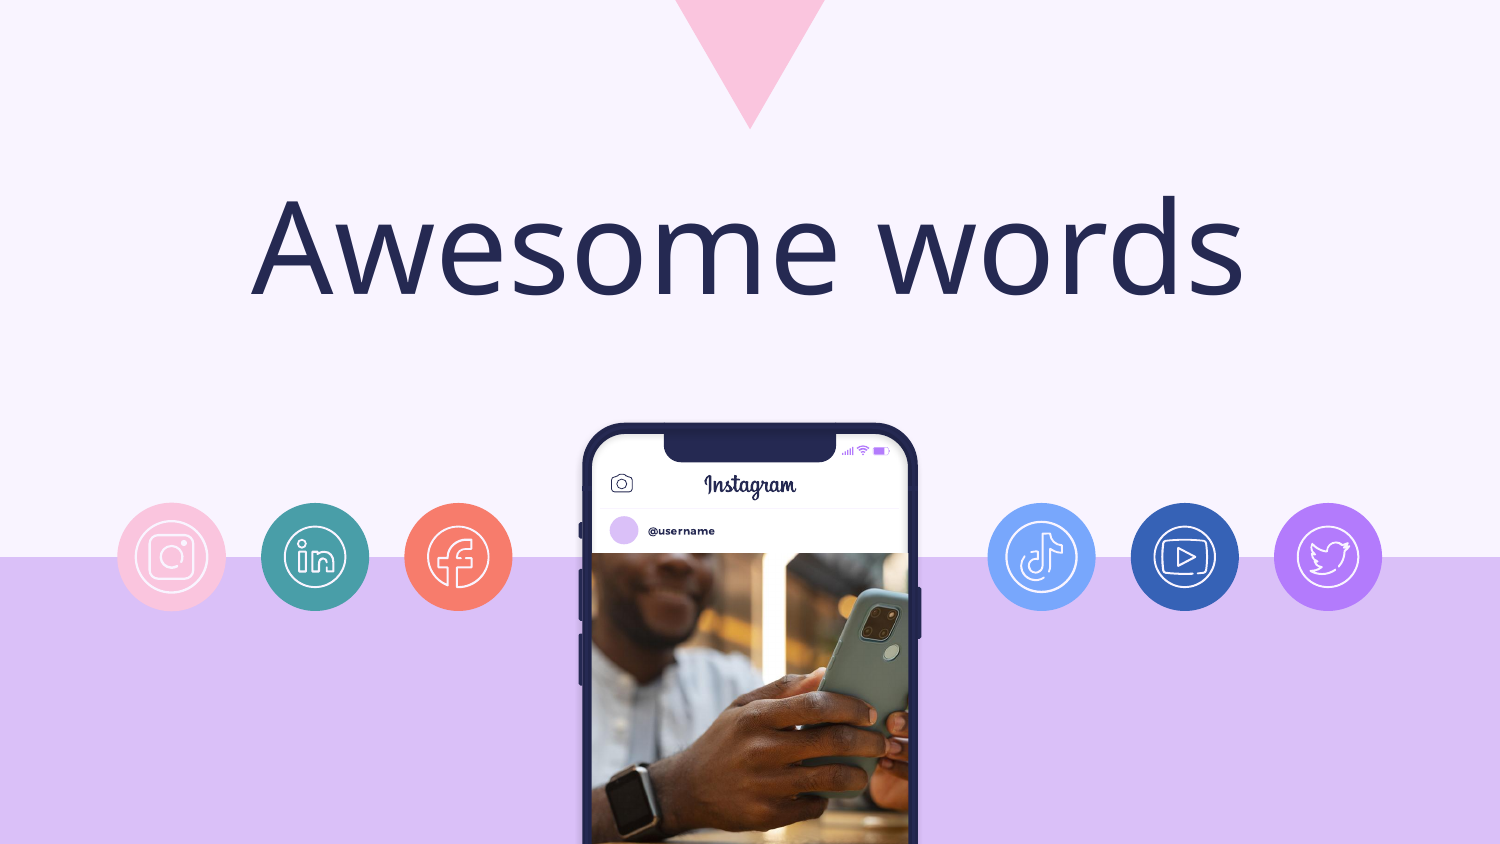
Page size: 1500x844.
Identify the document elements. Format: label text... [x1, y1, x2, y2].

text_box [987, 502, 1096, 612]
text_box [404, 502, 513, 612]
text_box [117, 502, 227, 612]
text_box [1273, 502, 1383, 612]
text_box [1130, 502, 1240, 612]
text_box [578, 422, 922, 844]
text_box [675, 0, 825, 130]
picture [591, 553, 909, 844]
title Awesome words [183, 87, 1317, 399]
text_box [260, 502, 370, 612]
